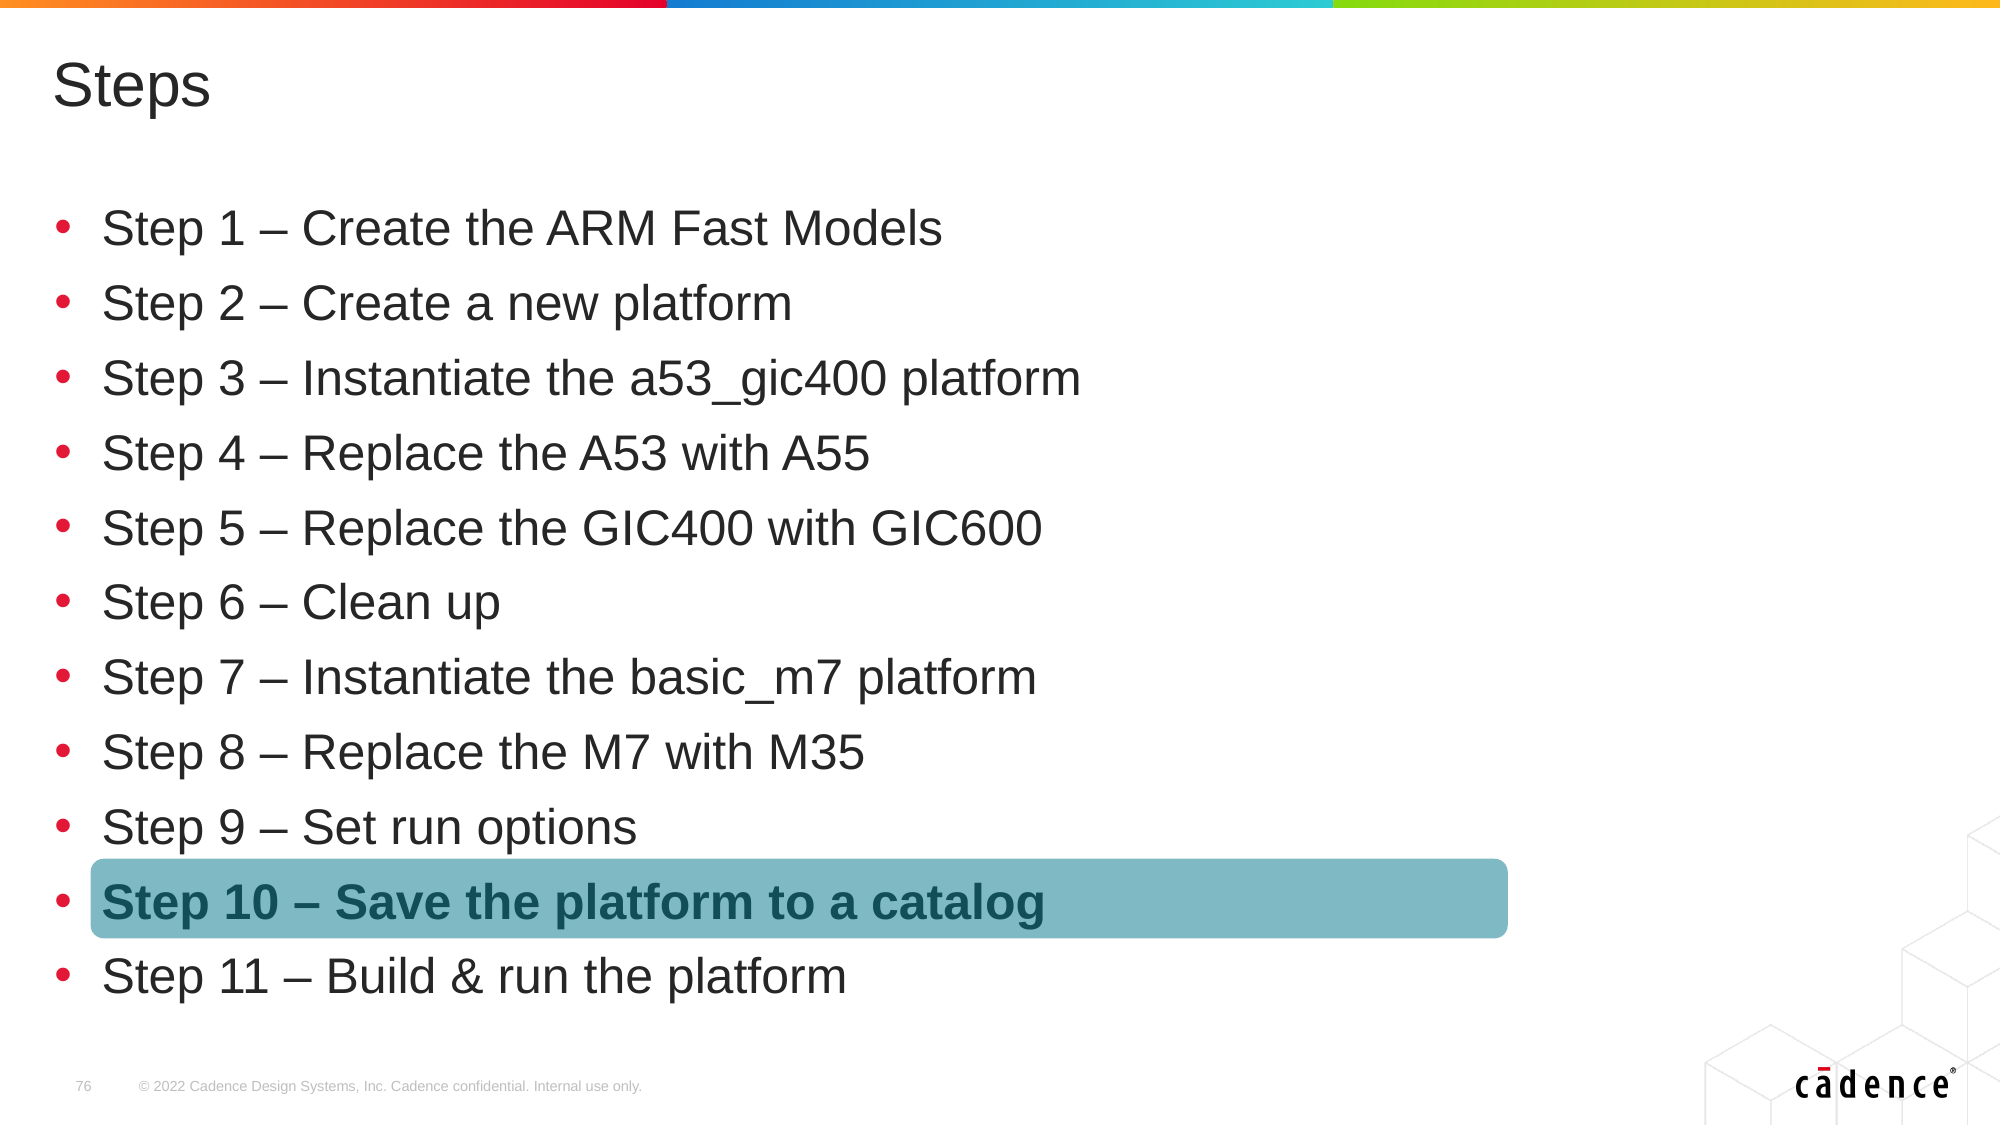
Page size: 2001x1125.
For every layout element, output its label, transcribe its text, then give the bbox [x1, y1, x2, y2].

text_box [89, 857, 1509, 940]
picture [1643, 44, 2000, 1125]
title Steps [45, 45, 1950, 195]
list Step 1 – Create the ARM Fast Models Step 2 – Create a new platform Step 3 – Instantiate the a53_gic400 platform Step 4 – Replace the A53 with A55 Step 5 – Replace the GIC400 with GIC600 Step 6 – Clean up Step 7 – Instantiate the basic_m7 platform Step 8 – Replace the M7 with M35 Step 9 – Set run options Step 10 – Save the platform to a catalog Step 11 – Build & run the platform [45, 195, 1950, 1035]
